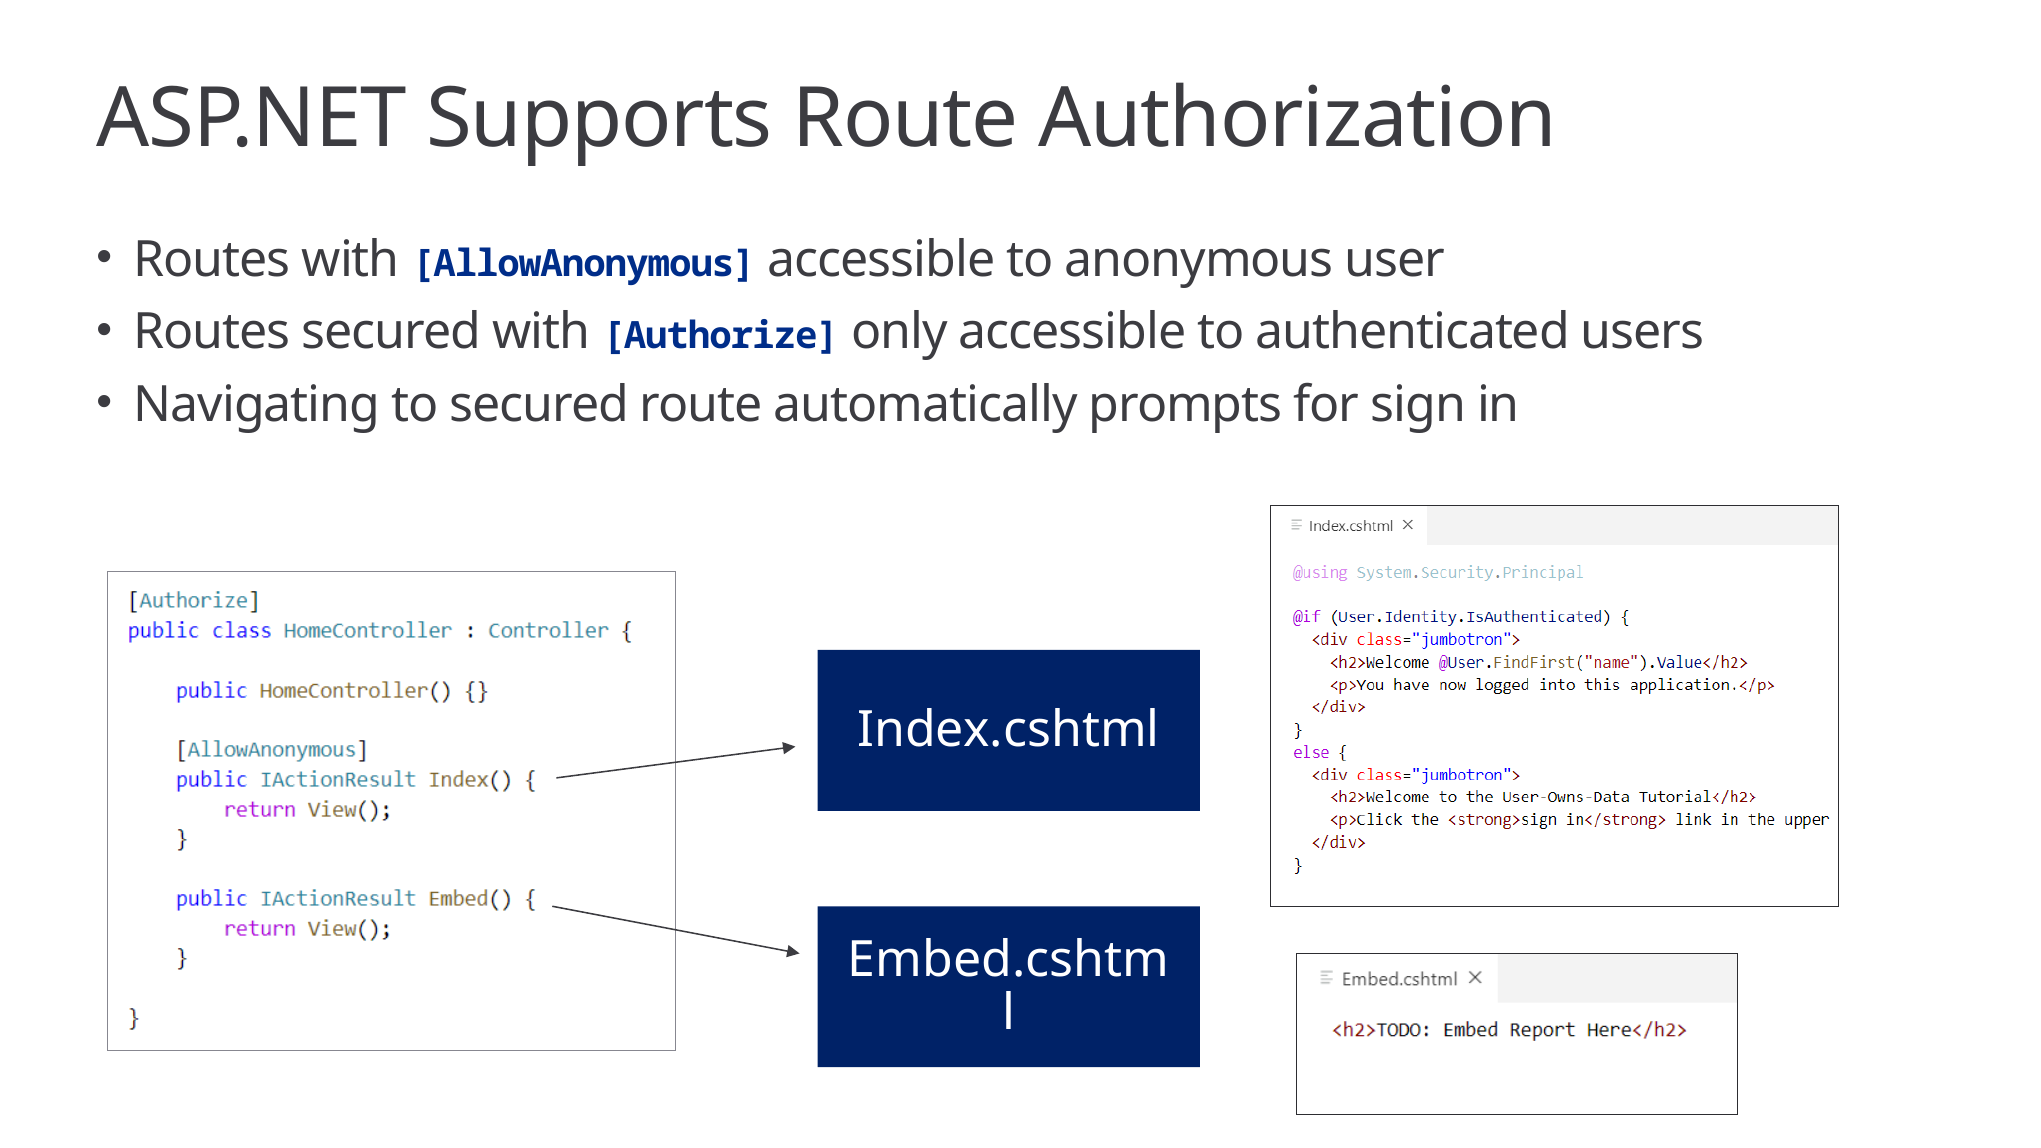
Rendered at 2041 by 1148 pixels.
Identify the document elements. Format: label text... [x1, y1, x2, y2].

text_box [552, 906, 800, 954]
picture [1296, 953, 1738, 1115]
picture [107, 570, 677, 1051]
text_box Embed.cshtml [817, 905, 1201, 1068]
picture [1270, 505, 1839, 907]
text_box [556, 746, 796, 779]
text_box Index.cshtml [817, 649, 1201, 812]
list Routes with [AllowAnonymous] accessible to anonymous user Routes secured with [Authorize] only accessible to authenticated users Navigating to secured route automatically prompts for sign in [96, 226, 1941, 433]
title ASP.NET Supports Route Authorization [96, 75, 1941, 166]
